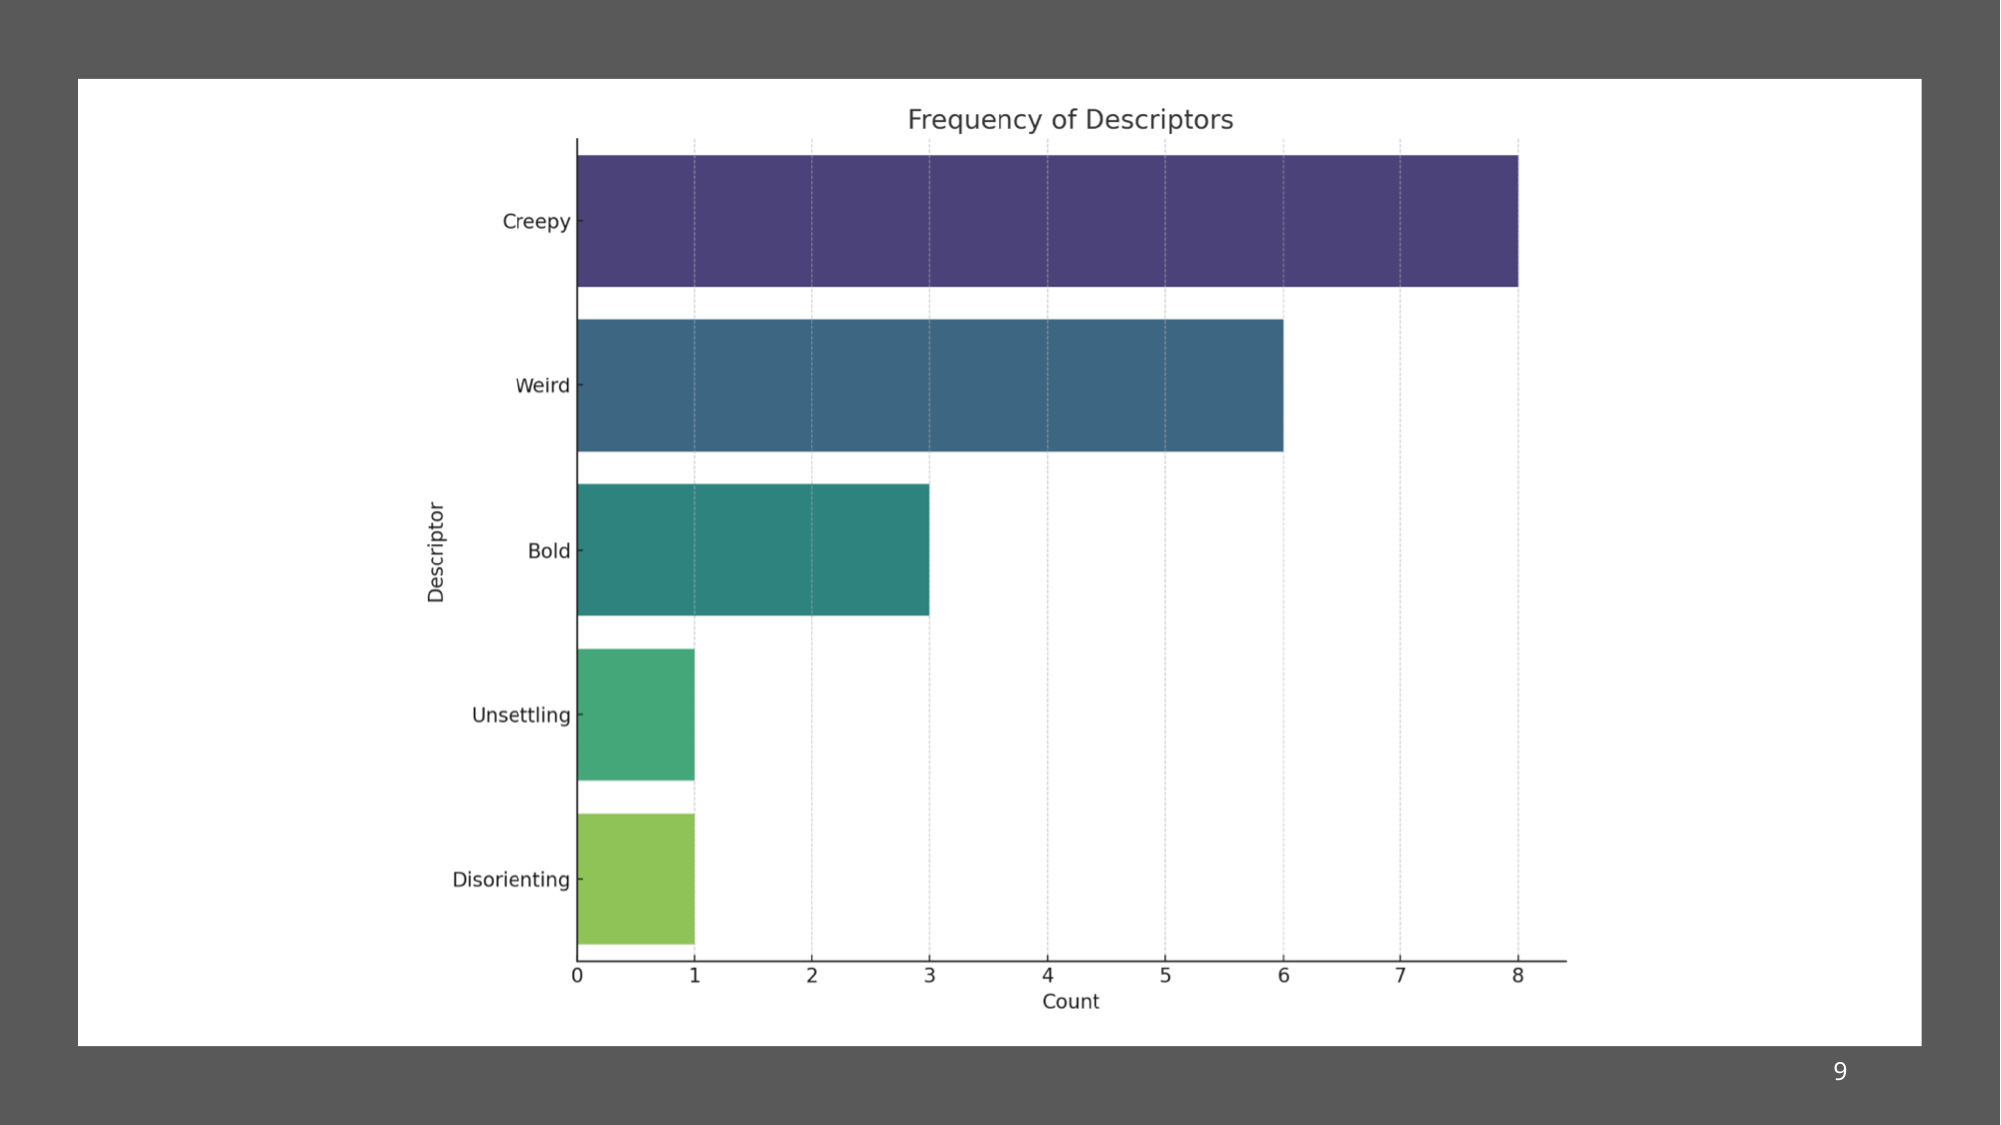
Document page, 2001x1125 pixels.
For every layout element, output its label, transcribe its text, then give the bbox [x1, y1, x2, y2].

text_box [0, 0, 2000, 1125]
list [421, 105, 1579, 1020]
text_box [77, 78, 1923, 1047]
slide_number 9 [1412, 1042, 1863, 1103]
